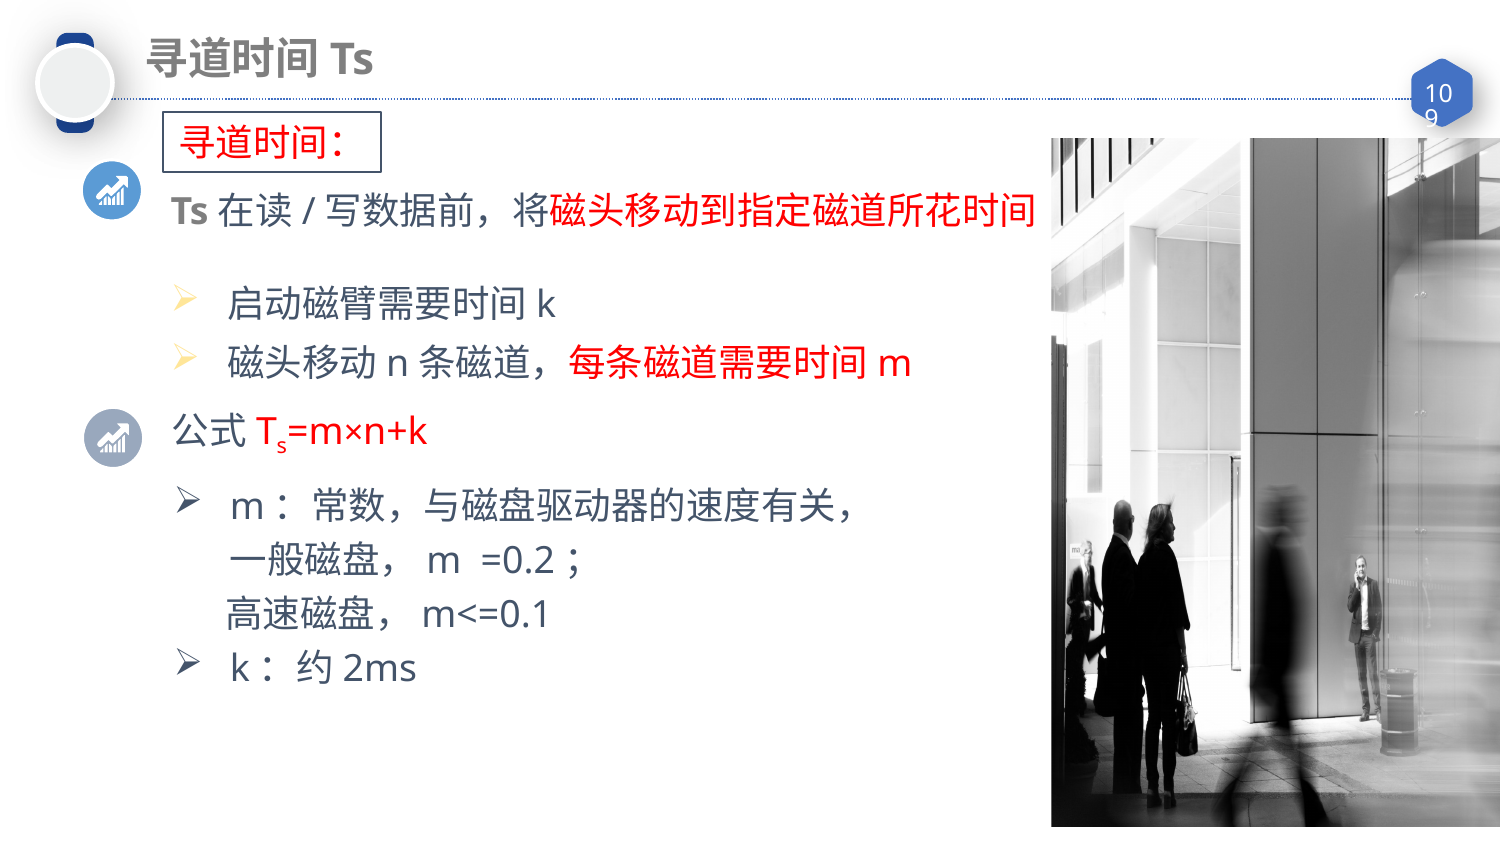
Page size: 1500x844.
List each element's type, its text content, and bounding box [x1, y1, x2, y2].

text_box [1050, 138, 1500, 828]
text_box 寻道时间： [163, 112, 381, 159]
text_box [82, 406, 899, 813]
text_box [81, 159, 1075, 427]
text_box 寻道时间Ts [129, 23, 995, 91]
